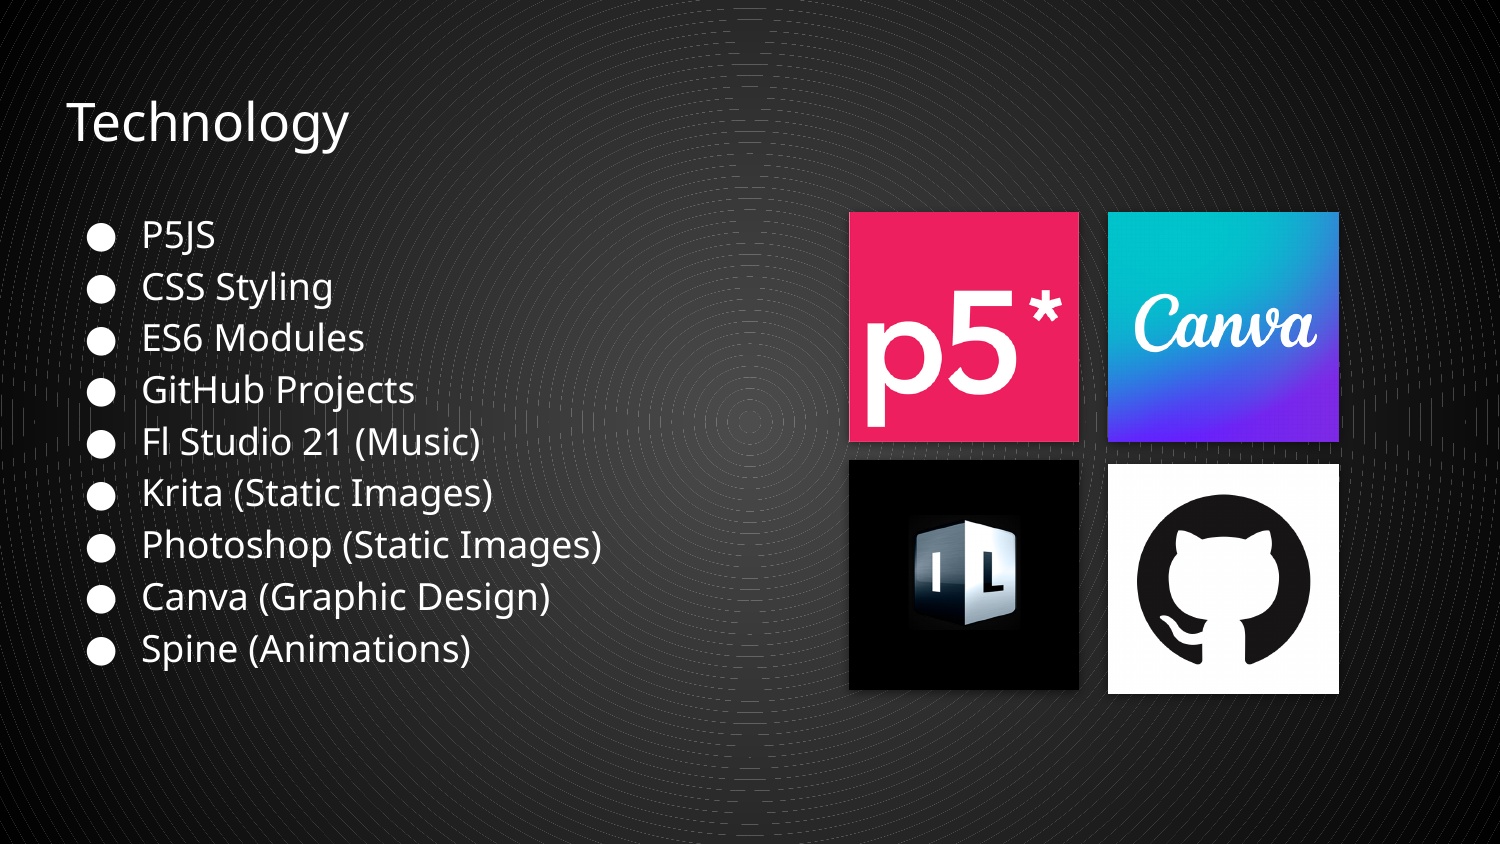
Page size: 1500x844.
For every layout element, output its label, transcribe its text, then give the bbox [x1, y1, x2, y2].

list P5JS CSS Styling ES6 Modules GitHub Projects Fl Studio 21 (Music) Krita (Static Images) Photoshop (Static Images) Canva (Graphic Design) Spine (Animations) [51, 189, 925, 750]
picture [849, 212, 1080, 442]
picture [1108, 212, 1339, 442]
picture [849, 460, 1080, 690]
picture [1108, 464, 1339, 695]
title Technology [51, 72, 1449, 167]
